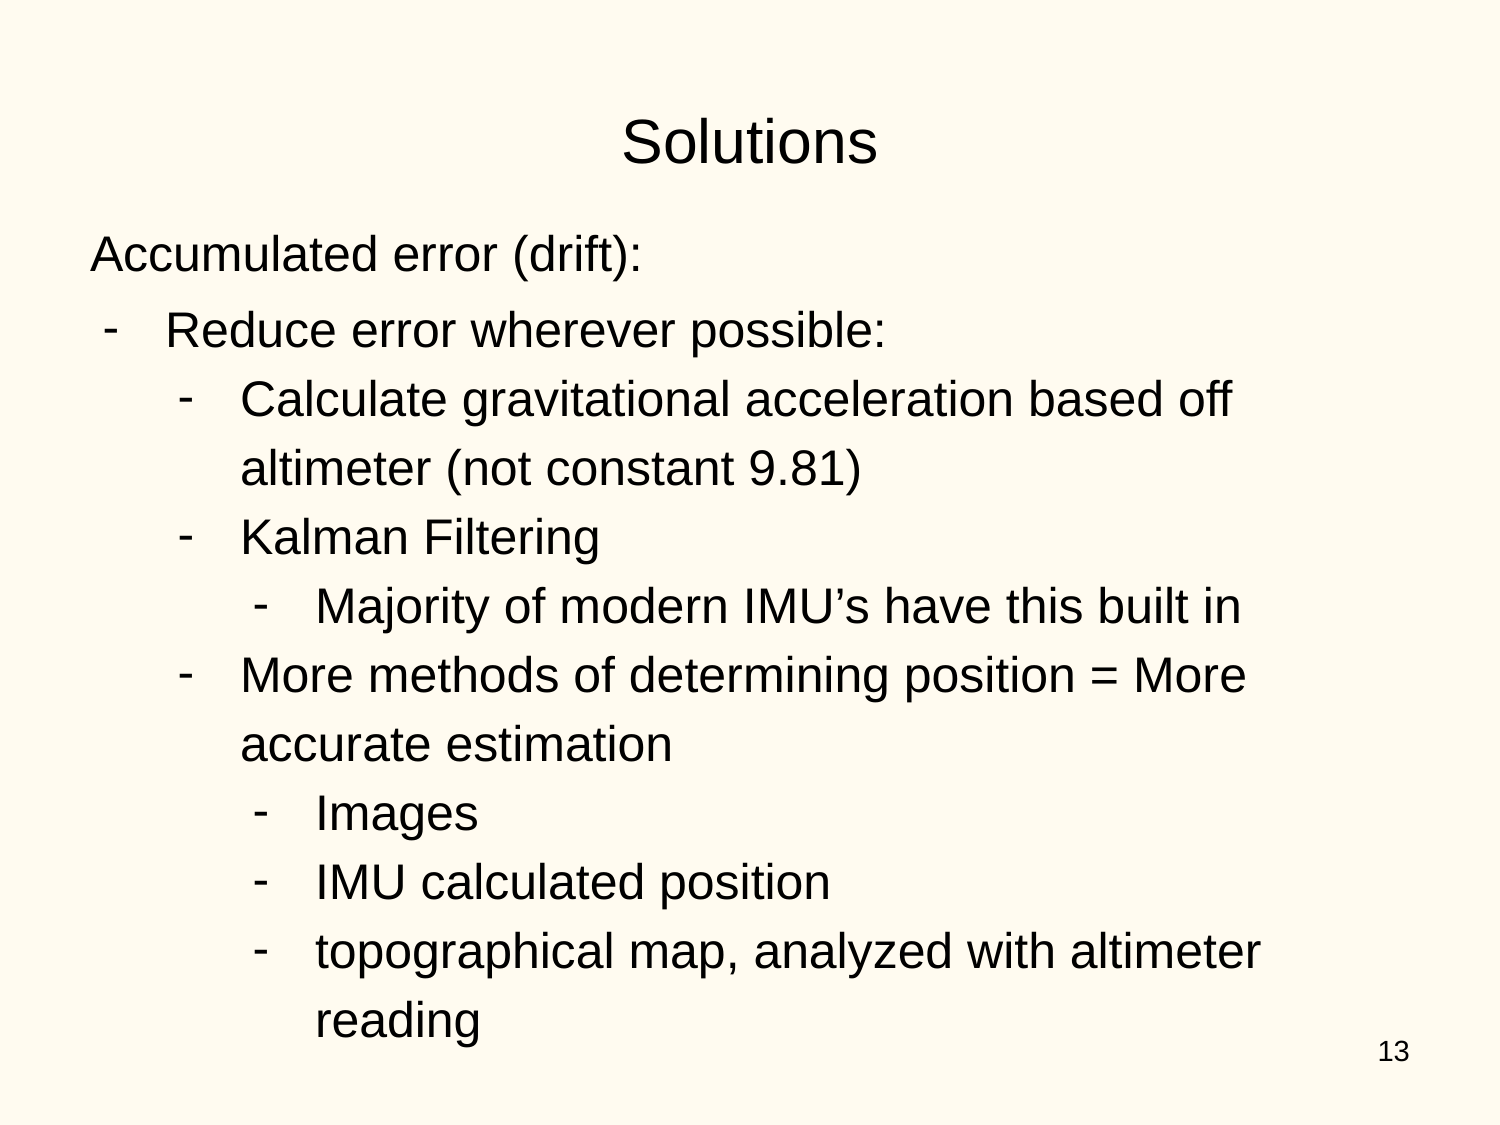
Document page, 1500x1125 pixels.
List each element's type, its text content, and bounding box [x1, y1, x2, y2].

title Solutions [75, 45, 1425, 204]
list Accumulated error (drift): Reduce error wherever possible: Calculate gravitational acceleration based off altimeter (not constant 9.81) Kalman Filtering Majority of modern IMU’s have this built in More methods of determining position = More accurate estimation Images IMU calculated position topographical map, analyzed with altimeter reading [75, 204, 1425, 1025]
slide_number ‹#› [1074, 1024, 1425, 1103]
